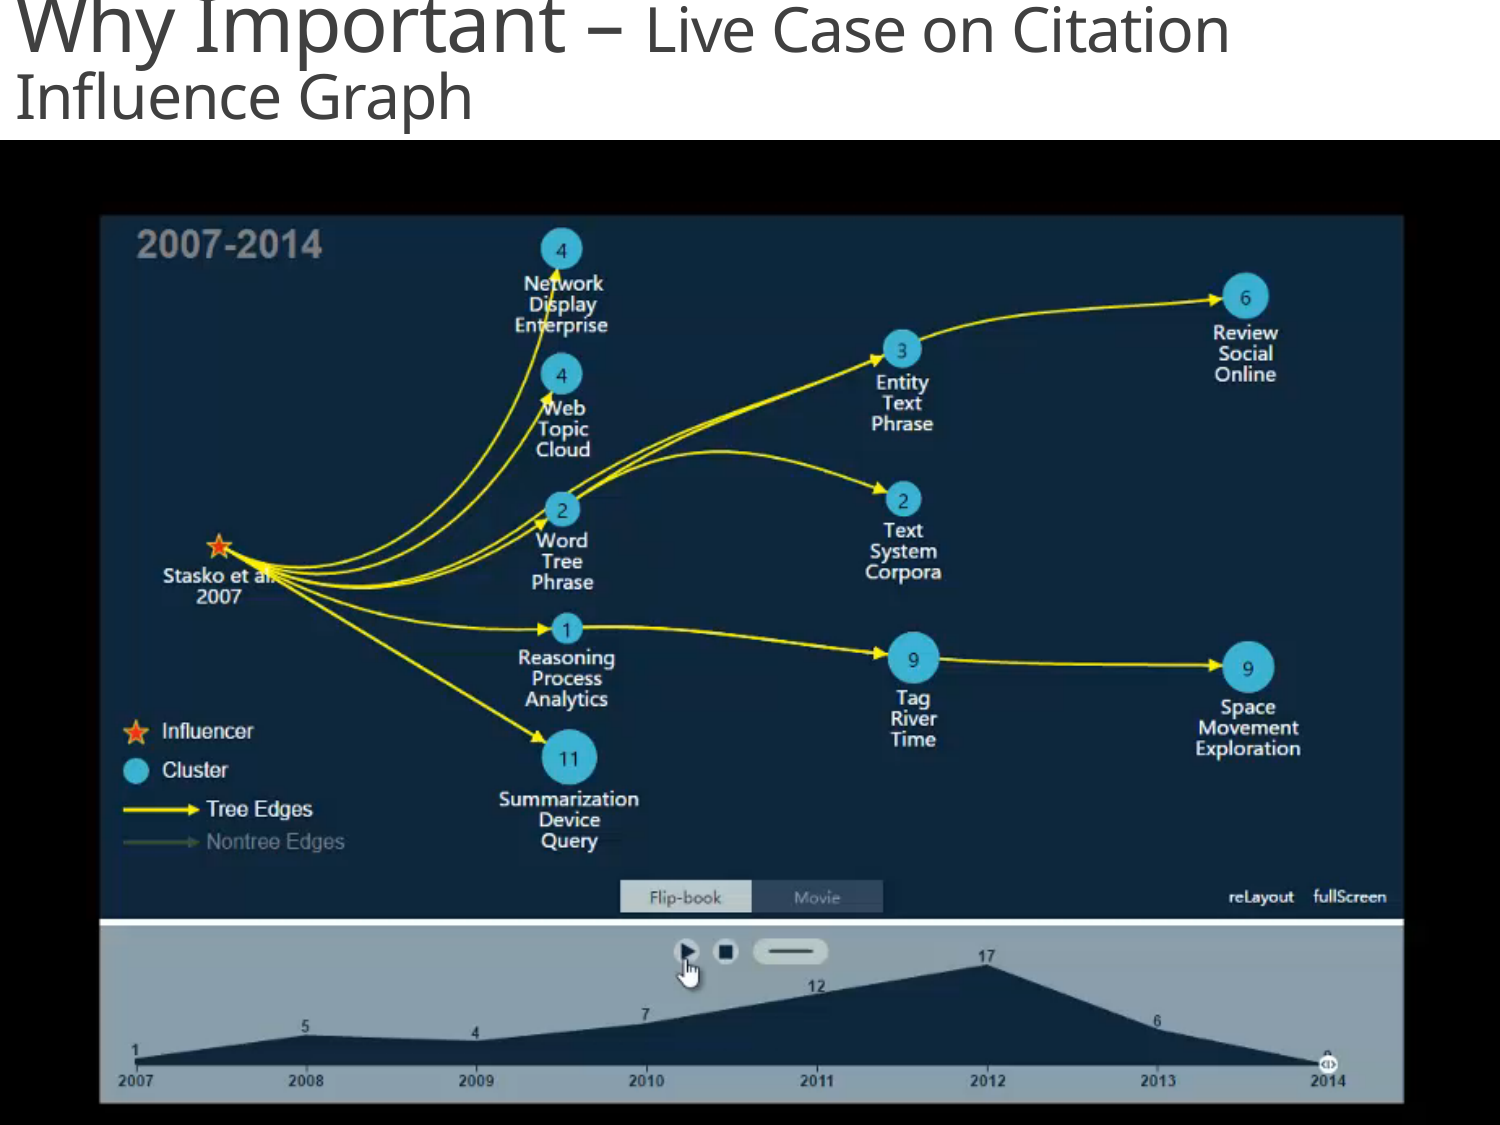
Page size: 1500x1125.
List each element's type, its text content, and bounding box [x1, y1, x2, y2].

title Why Important – Live Case on Citation Influence Graph [0, 2, 1500, 137]
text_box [0, 139, 1500, 1125]
